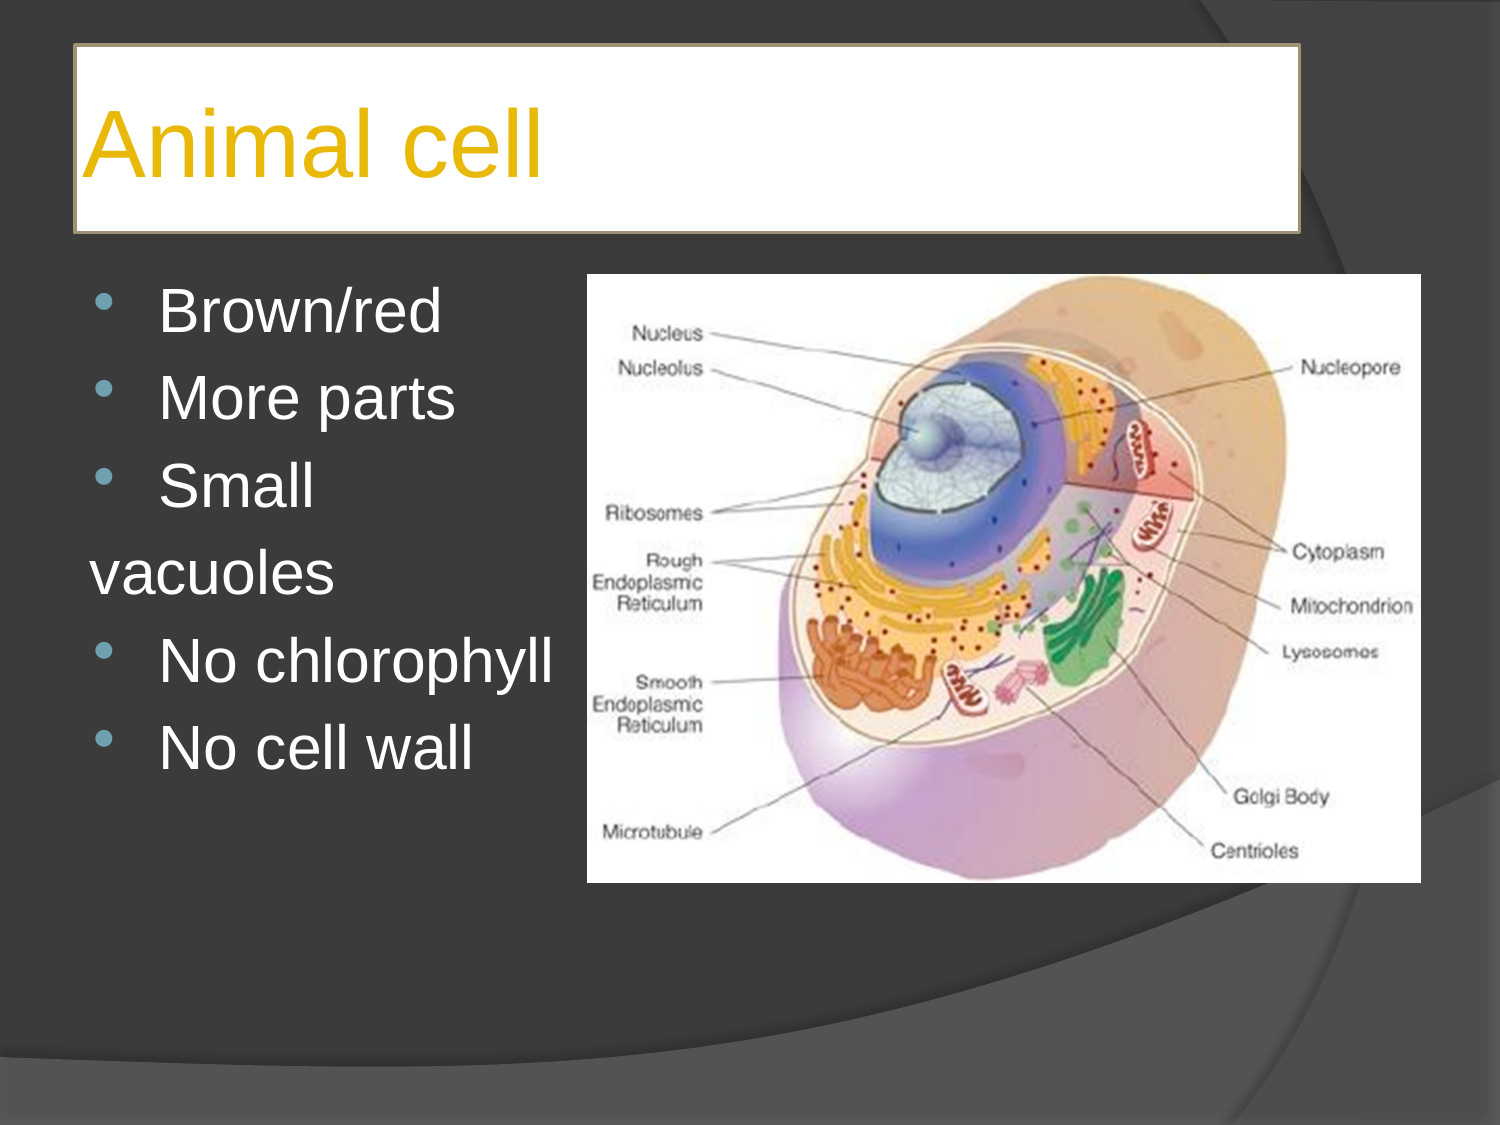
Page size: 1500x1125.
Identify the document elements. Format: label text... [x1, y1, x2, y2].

title Animal cell [73, 43, 1301, 234]
picture [587, 274, 1421, 884]
list Brown/red More parts Small vacuoles No chlorophyll No cell wall [75, 262, 1300, 1005]
